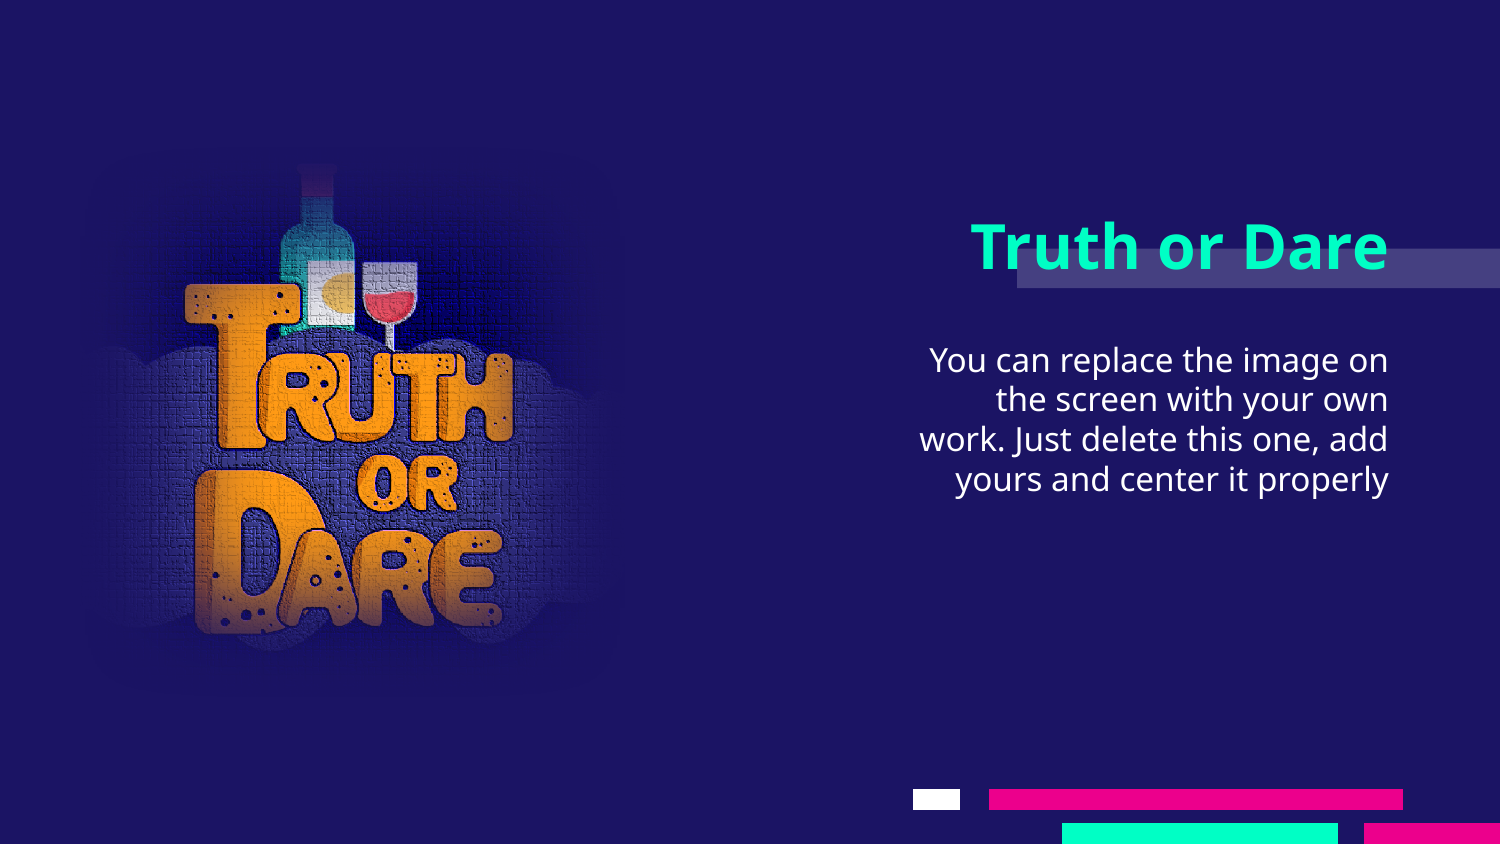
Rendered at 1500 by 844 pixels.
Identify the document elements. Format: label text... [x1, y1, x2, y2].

title Truth or Dare [854, 191, 1405, 302]
list You can replace the image on the screen with your own work. Just delete this one, add yours and center it properly [892, 323, 1405, 674]
picture [74, 141, 629, 703]
